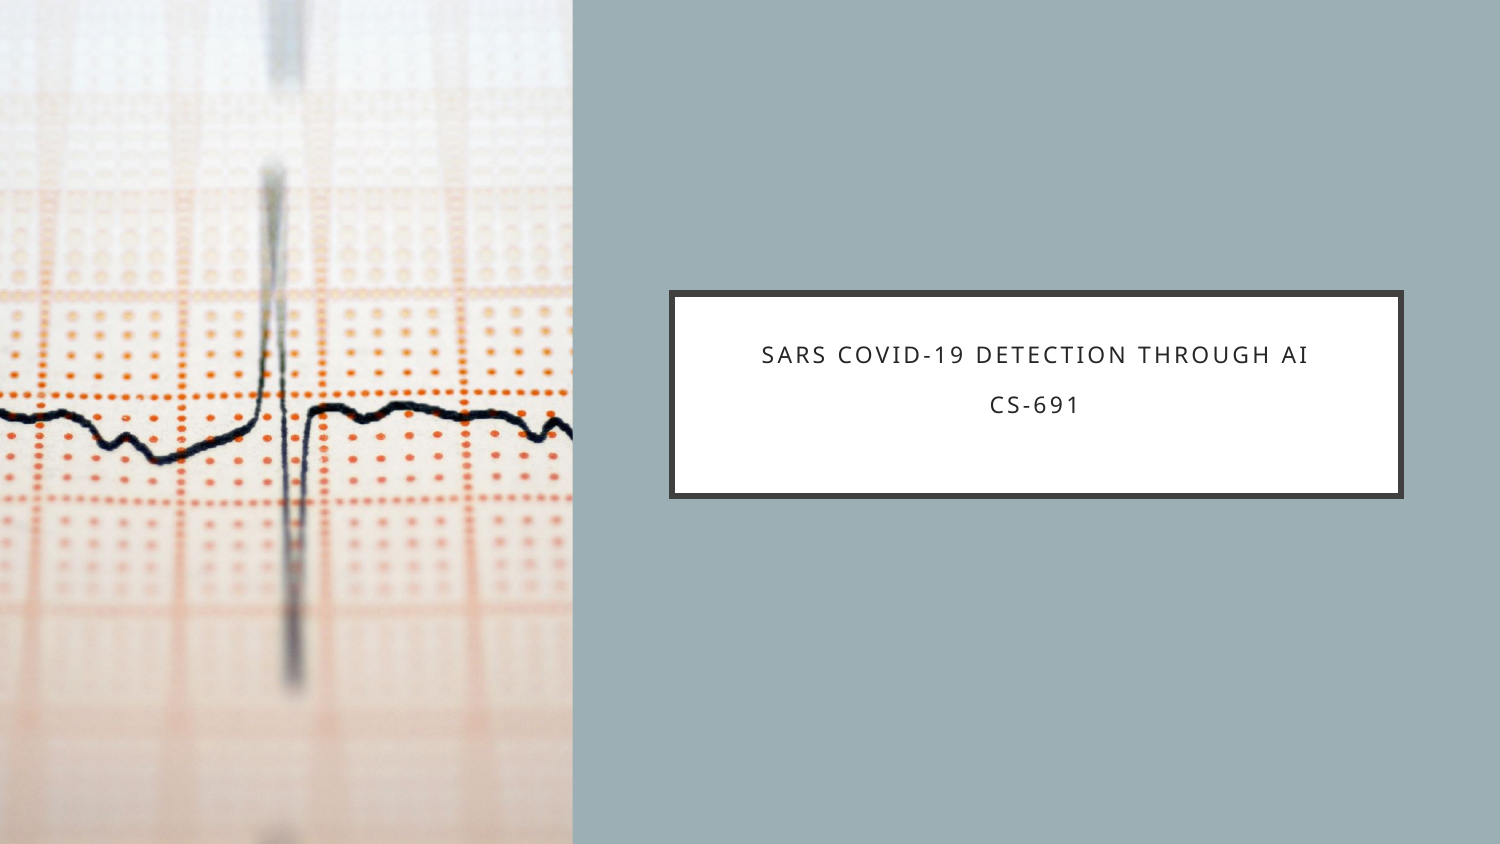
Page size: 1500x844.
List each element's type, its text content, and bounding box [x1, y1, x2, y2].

picture [0, 0, 573, 844]
title SARS COVID-19 DETECTION THROUGH AI CS-691 [669, 290, 1404, 499]
